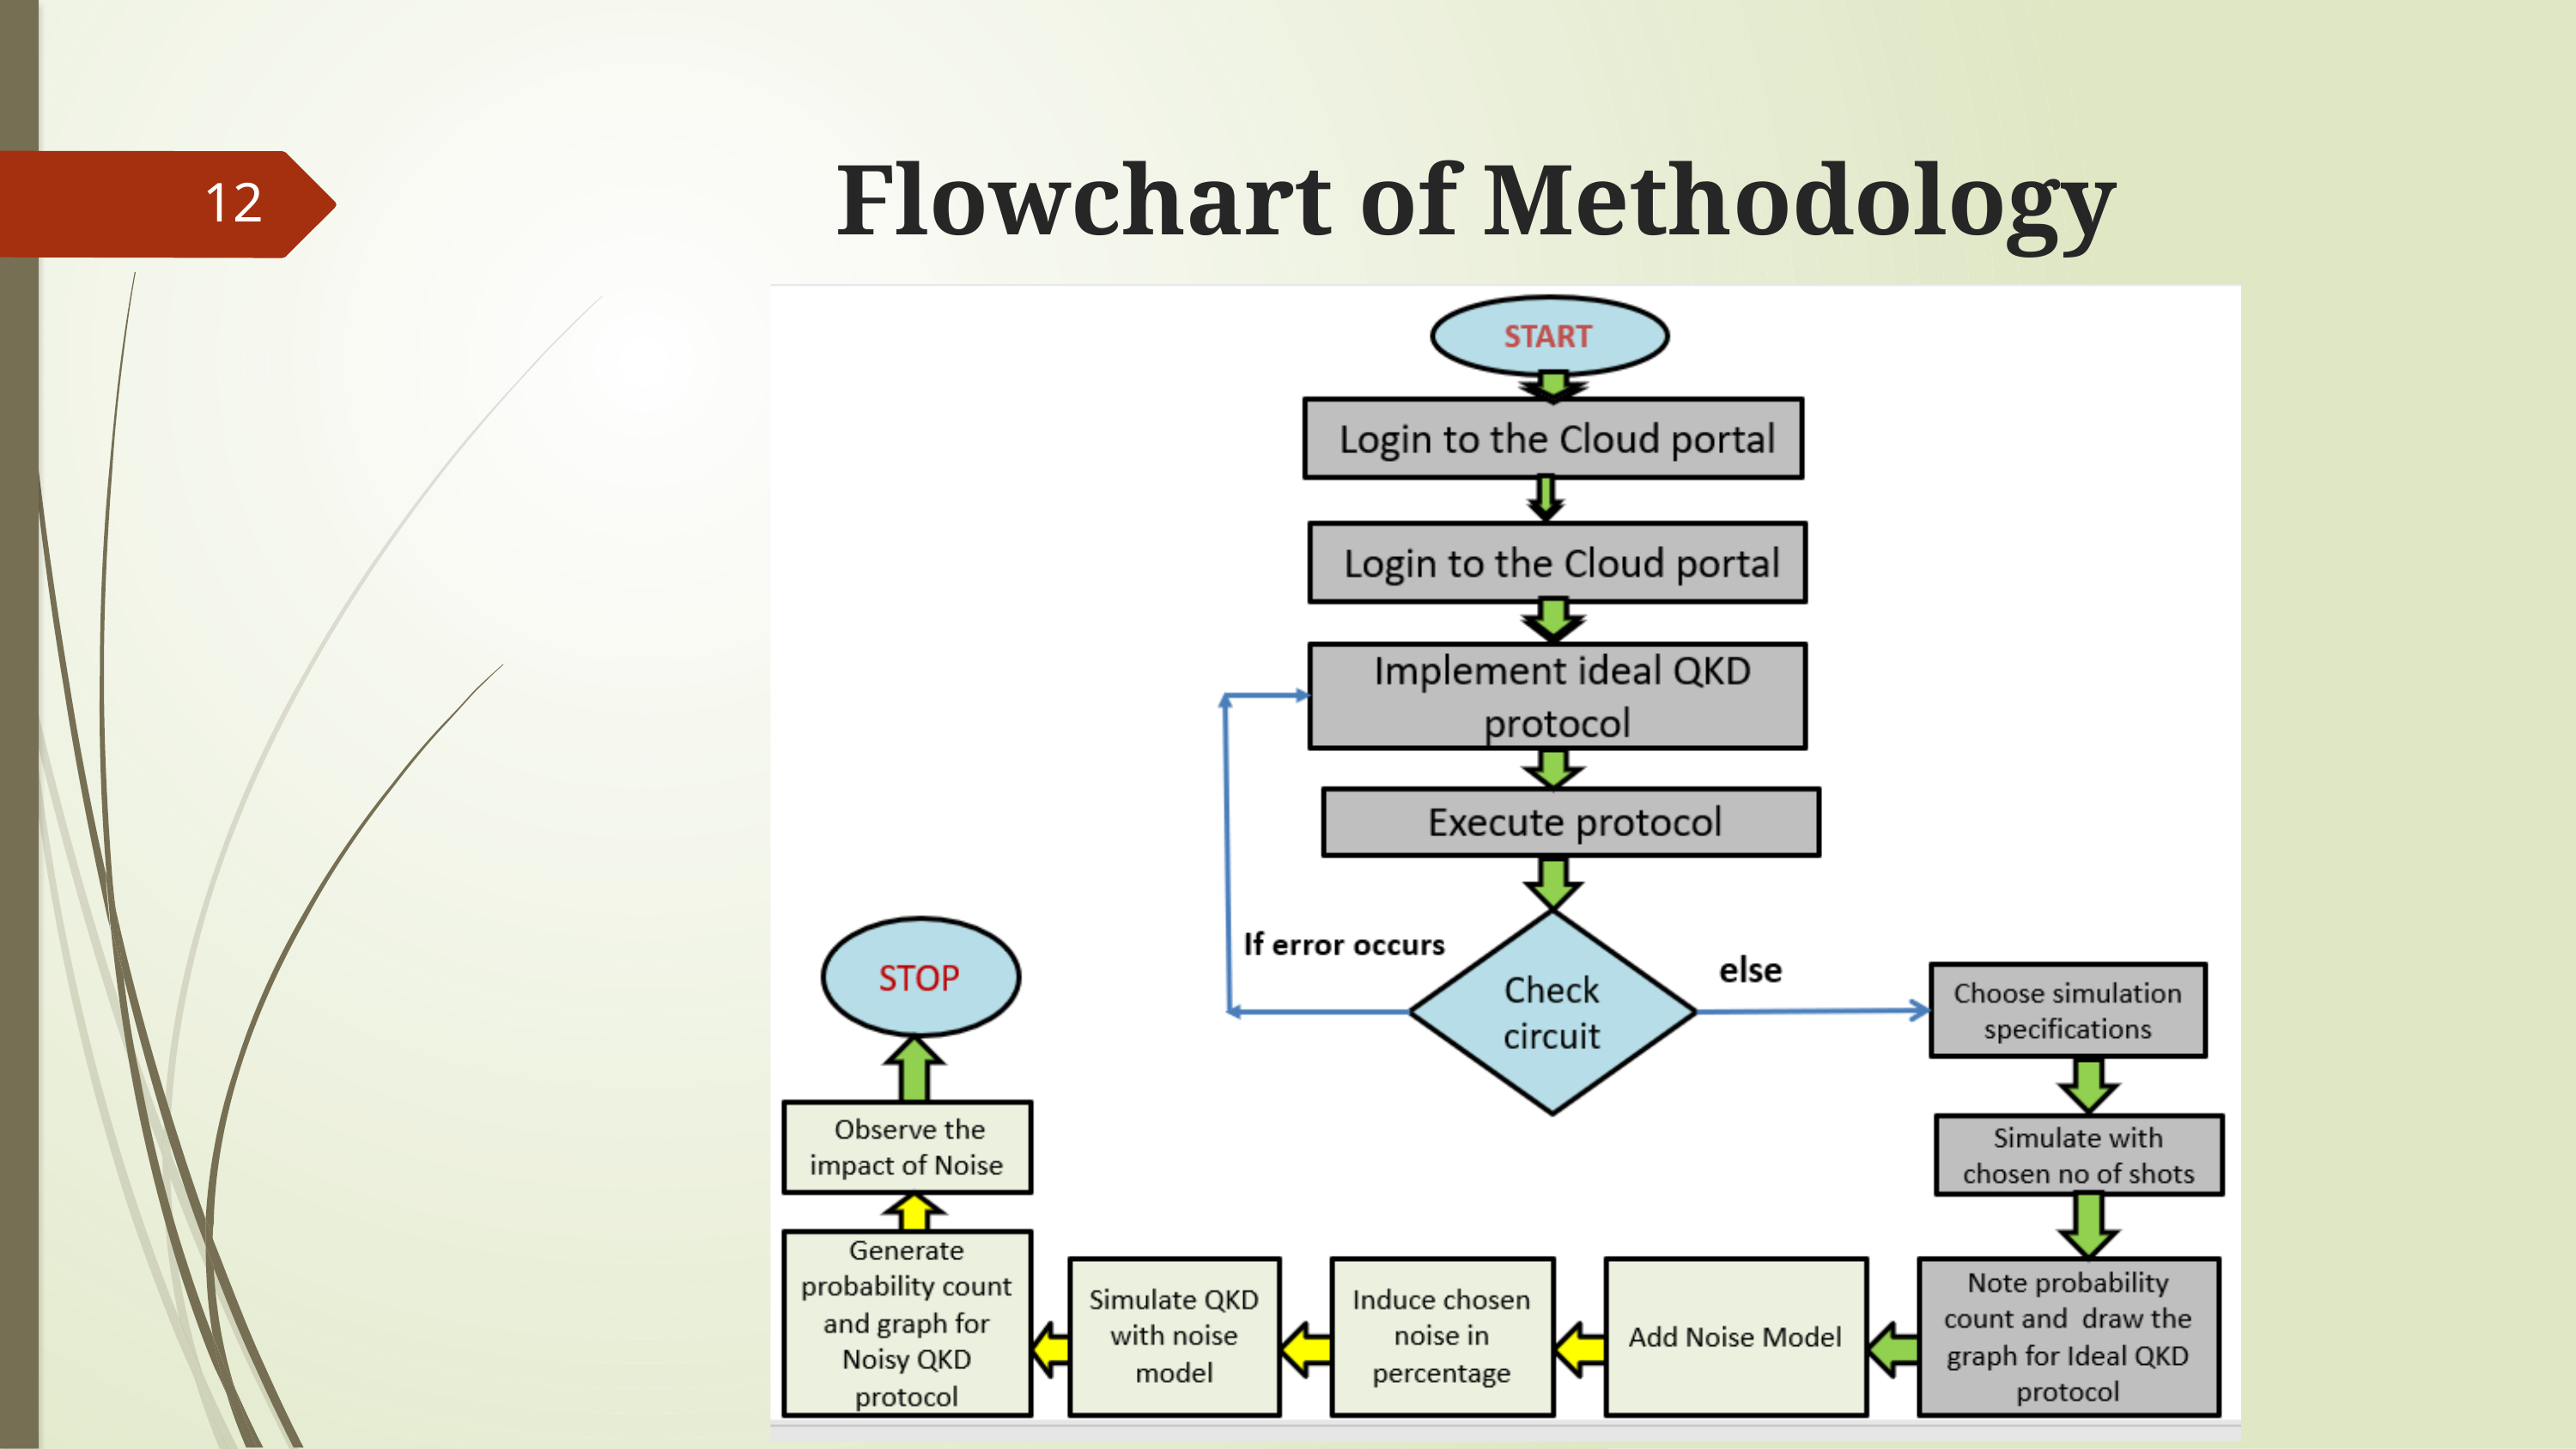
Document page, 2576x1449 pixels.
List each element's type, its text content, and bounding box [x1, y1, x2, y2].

title Flowchart of Methodology [548, 131, 2431, 403]
slide_number 12 [112, 166, 277, 244]
picture [770, 284, 2241, 1442]
